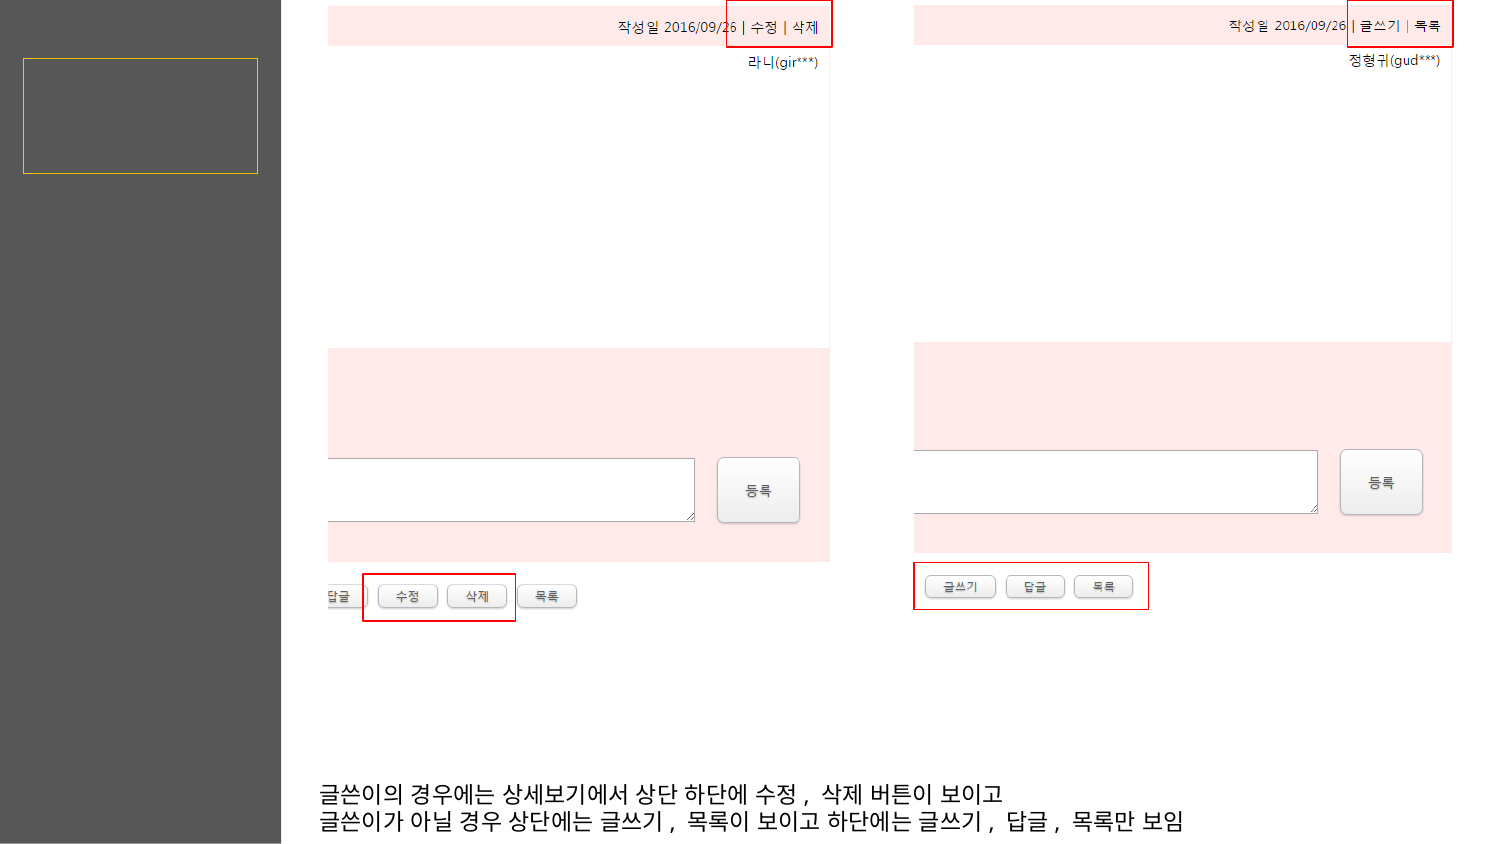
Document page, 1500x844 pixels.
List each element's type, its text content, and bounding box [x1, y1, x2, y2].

text_box 글쓴이의 경우에는 상세보기에서 상단 하단에 수정, 삭제 버튼이 보이고 글쓴이가 아닐 경우 상단에는 글쓰기, 목록이 보이고 하단에는 글쓰기, 답글, 목록만 보임 [304, 773, 1500, 843]
text_box [0, 0, 283, 844]
text_box 5-2 스토리보드 [23, 58, 258, 140]
text_box 알바토크 [23, 140, 258, 191]
picture [913, 0, 1454, 612]
picture [327, 0, 833, 637]
